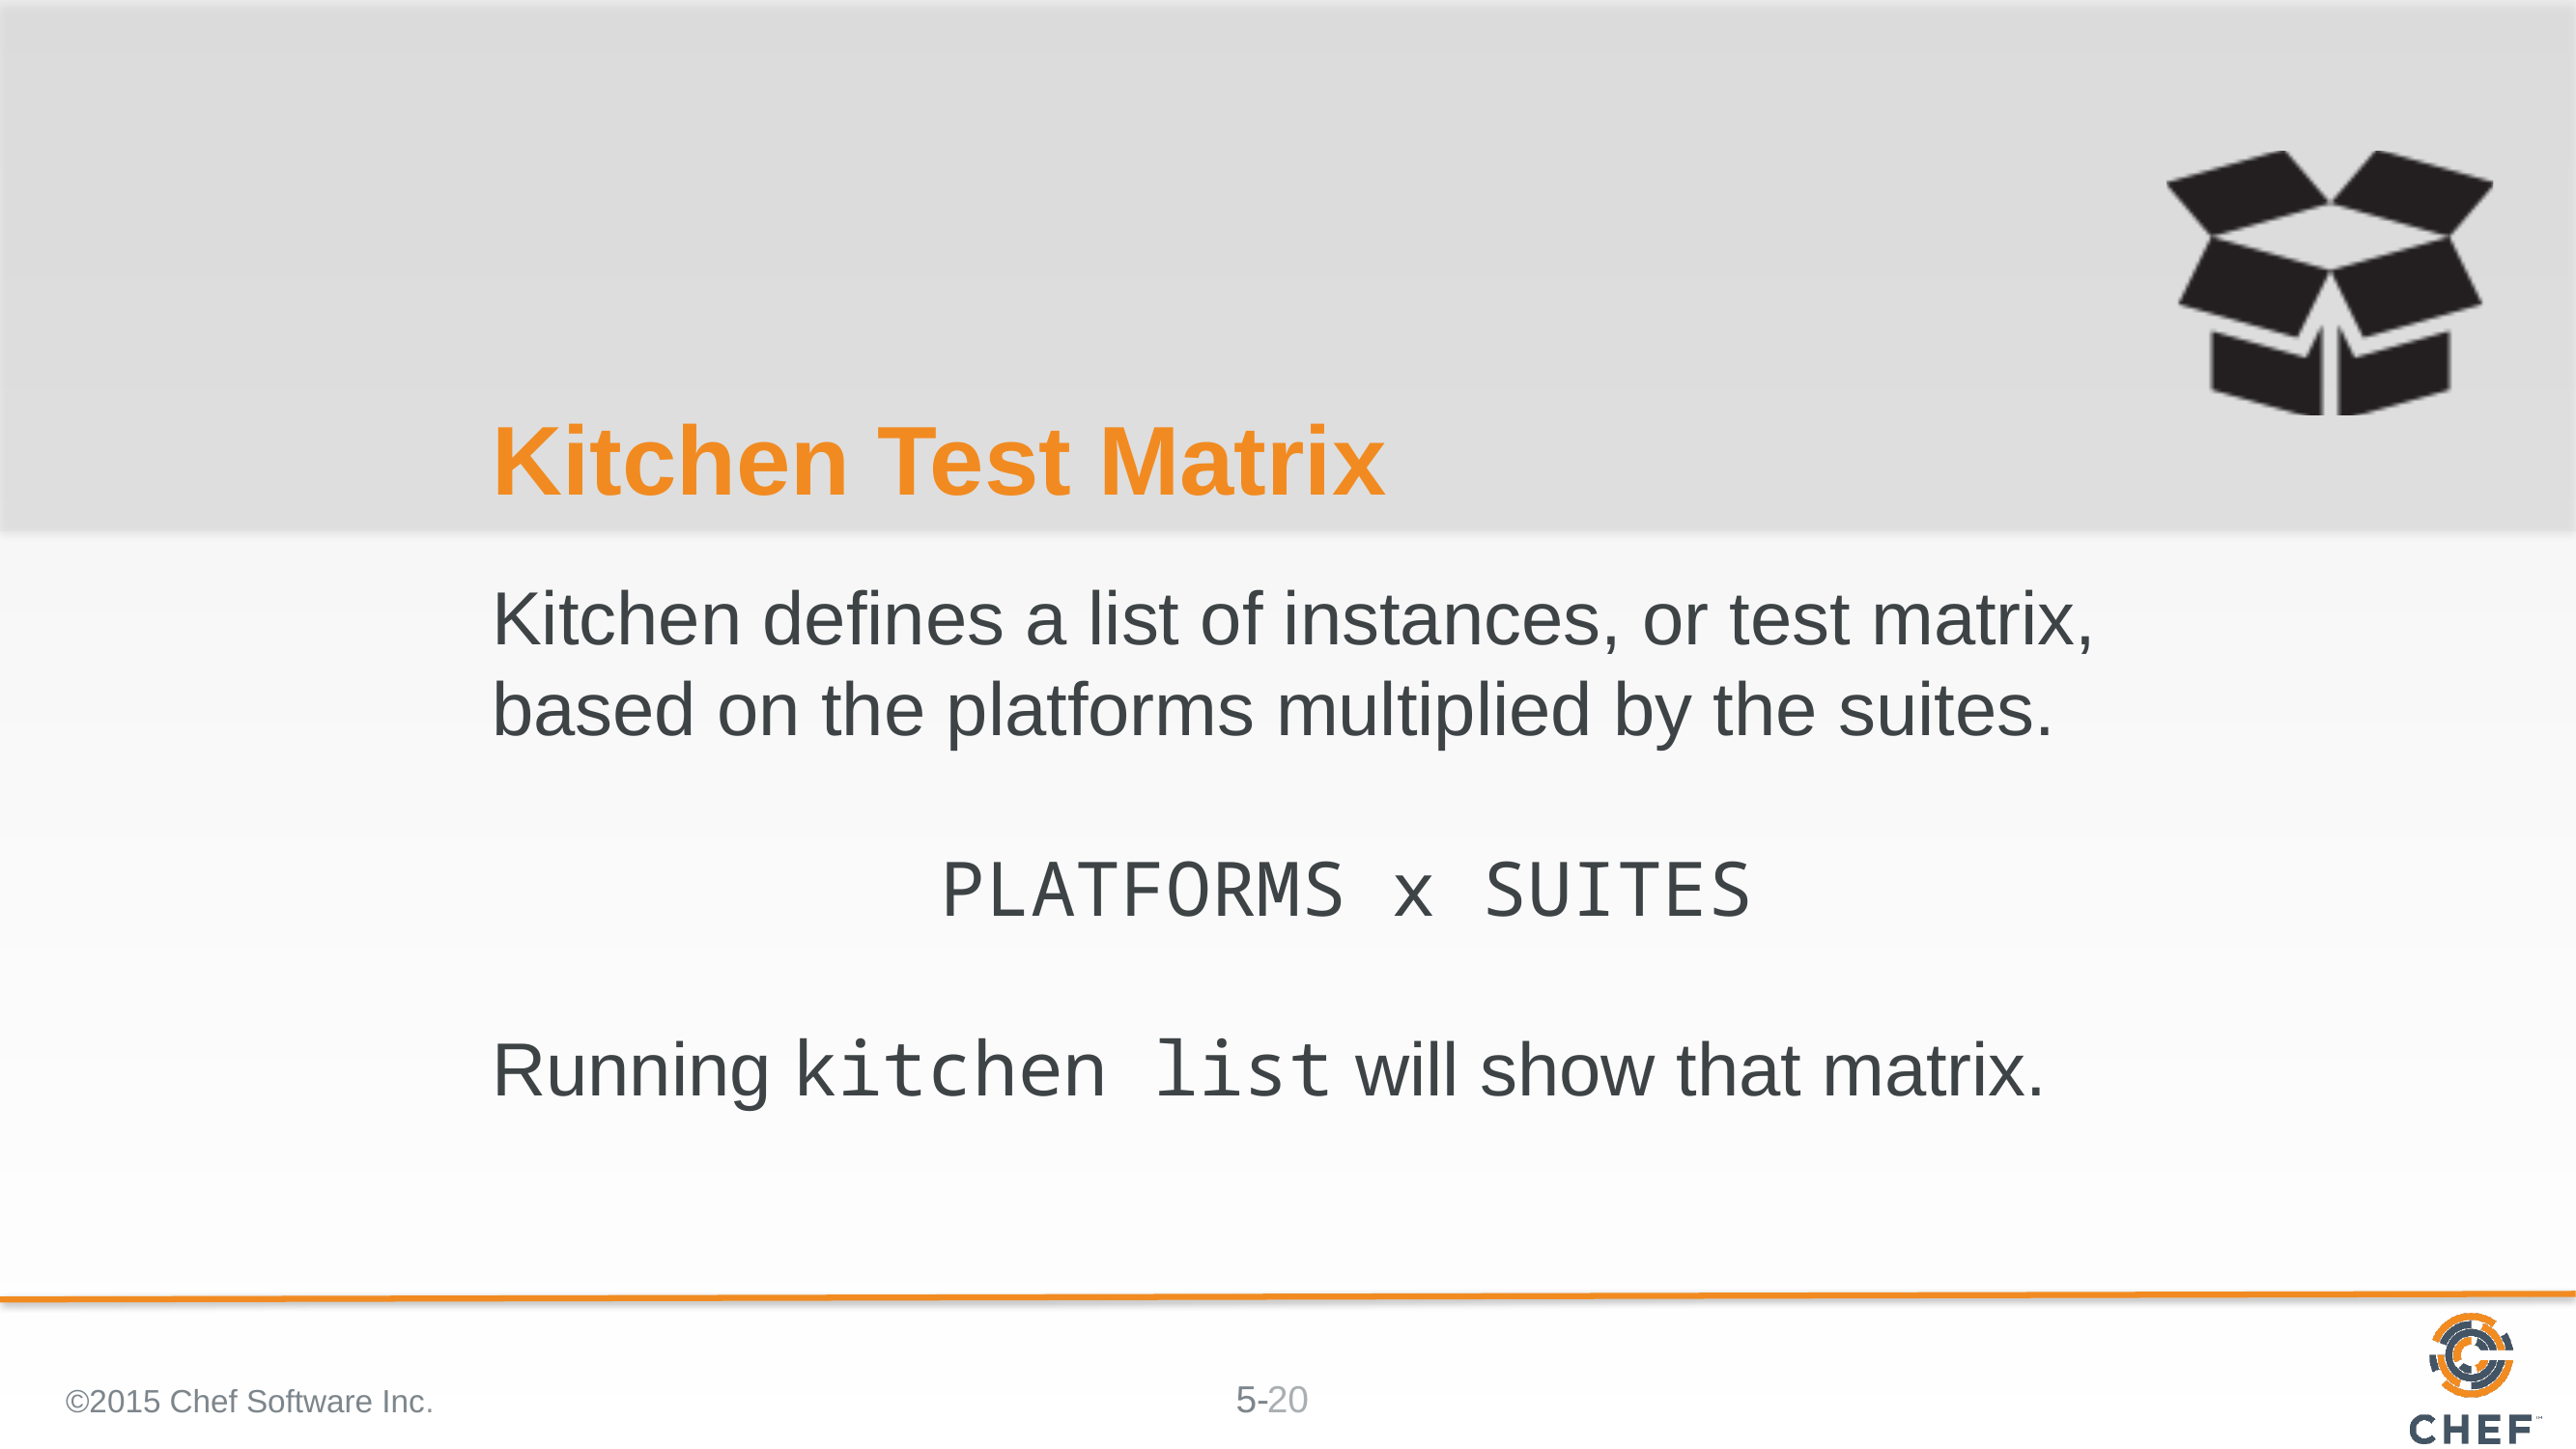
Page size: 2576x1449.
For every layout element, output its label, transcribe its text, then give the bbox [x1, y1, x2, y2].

footer ©2015 Chef Software Inc. [51, 1359, 952, 1440]
slide_number 20 [998, 1359, 1578, 1437]
subtitle Kitchen defines a list of instances, or test matrix, based on the platforms multiplied by the suites. PLATFORMS x SUITES Running kitchen list will show that matrix. [477, 555, 2217, 1155]
picture [2399, 1297, 2550, 1449]
title Kitchen Test Matrix [477, 395, 2217, 531]
